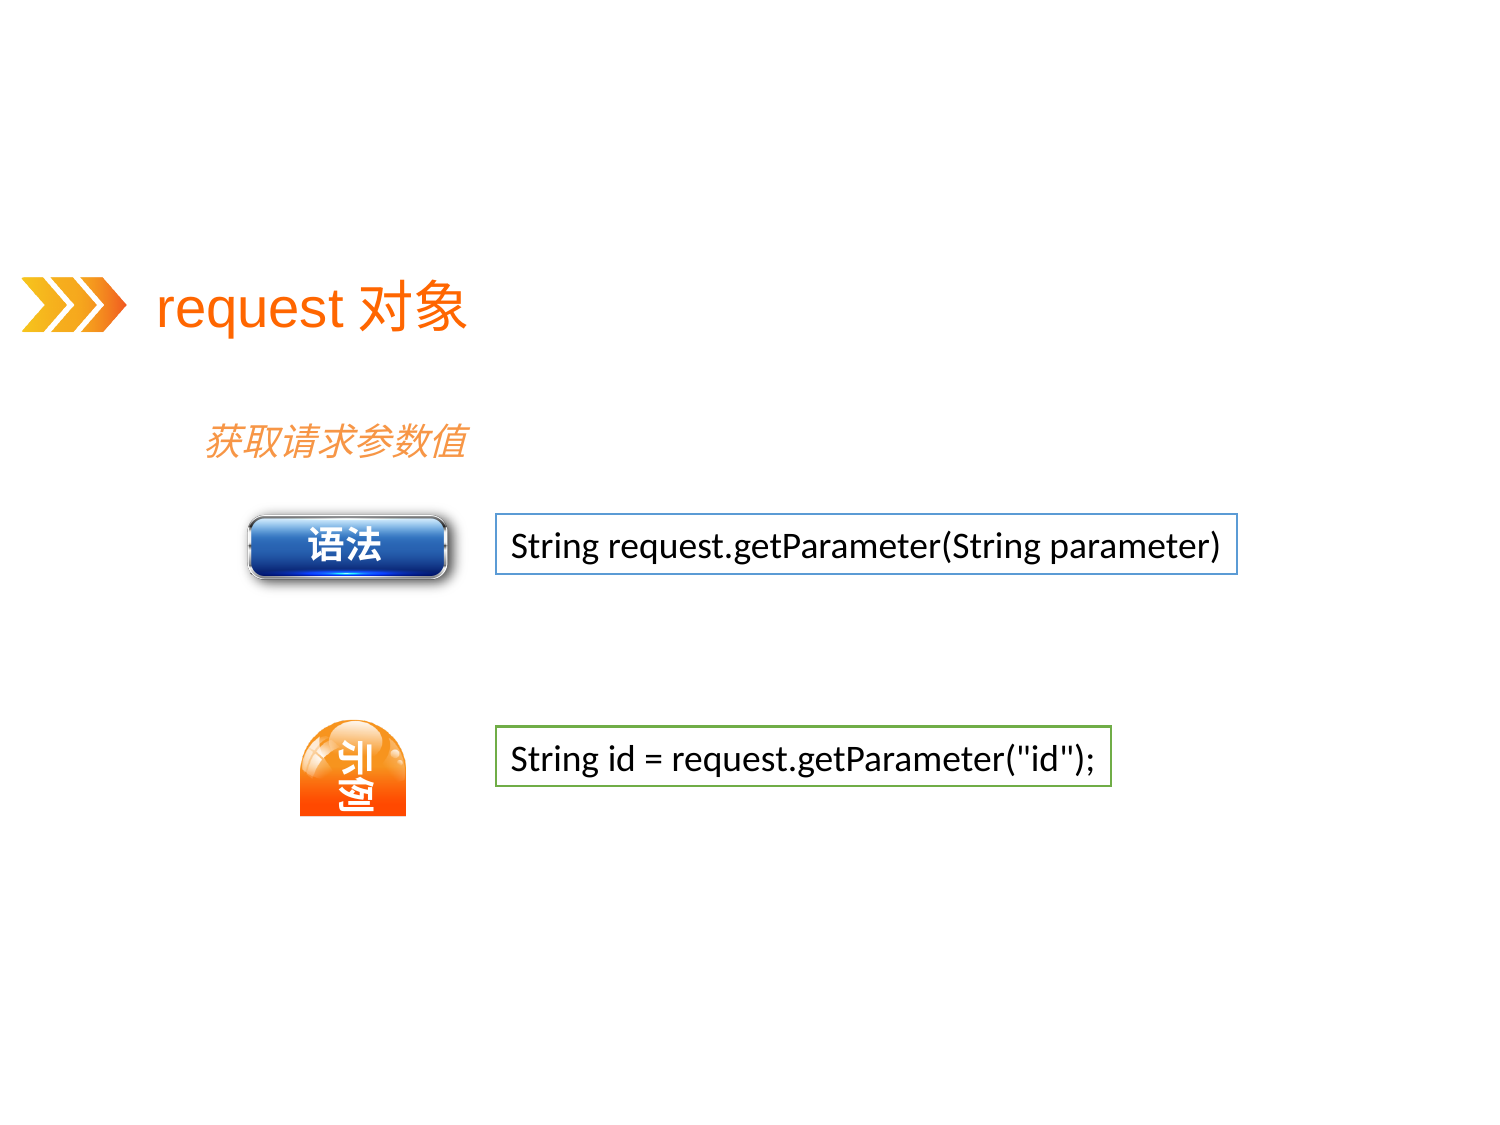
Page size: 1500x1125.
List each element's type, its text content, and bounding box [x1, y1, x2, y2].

picture [0, 271, 140, 338]
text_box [234, 431, 1241, 668]
text_box request对象 [110, 246, 516, 363]
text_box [300, 714, 1116, 821]
text_box 获取请求参数值 [189, 410, 482, 470]
